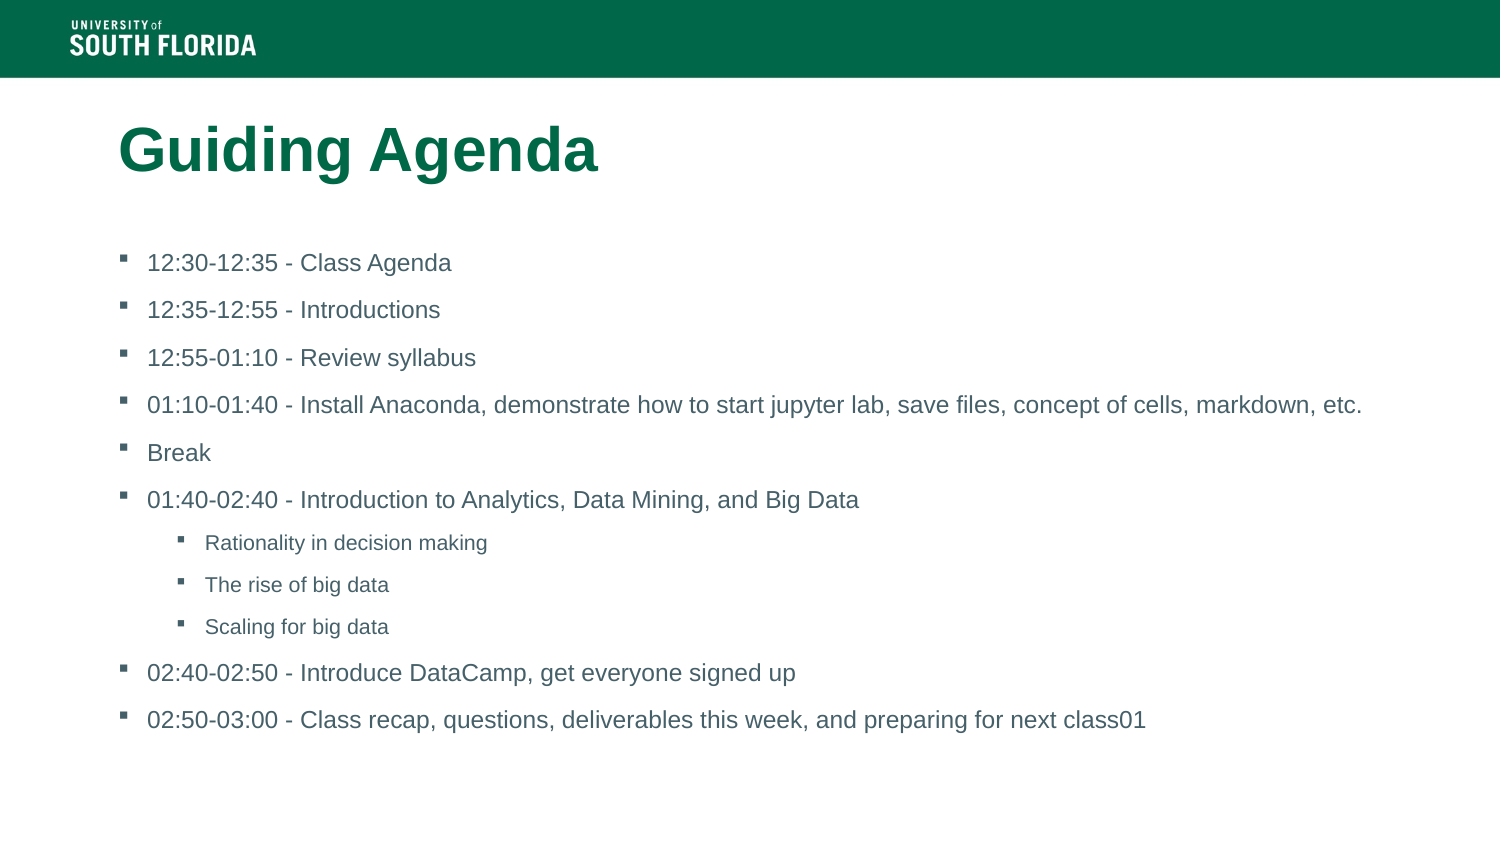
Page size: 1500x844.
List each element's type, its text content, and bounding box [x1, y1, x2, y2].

picture [0, 0, 1500, 844]
list 12:30-12:35 - Class Agenda 12:35-12:55 - Introductions 12:55-01:10 - Review syllabus 01:10-01:40 - Install Anaconda, demonstrate how to start jupyter lab, save files, concept of cells, markdown, etc. Break 01:40-02:40 - Introduction to Analytics, Data Mining, and Big Data Rationality in decision making The rise of big data Scaling for big data 02:40-02:50 - Introduce DataCamp, get everyone signed up 02:50-03:00 - Class recap, questions, deliverables this week, and preparing for next class01 [103, 224, 1397, 760]
title Guiding Agenda [103, 94, 1397, 208]
